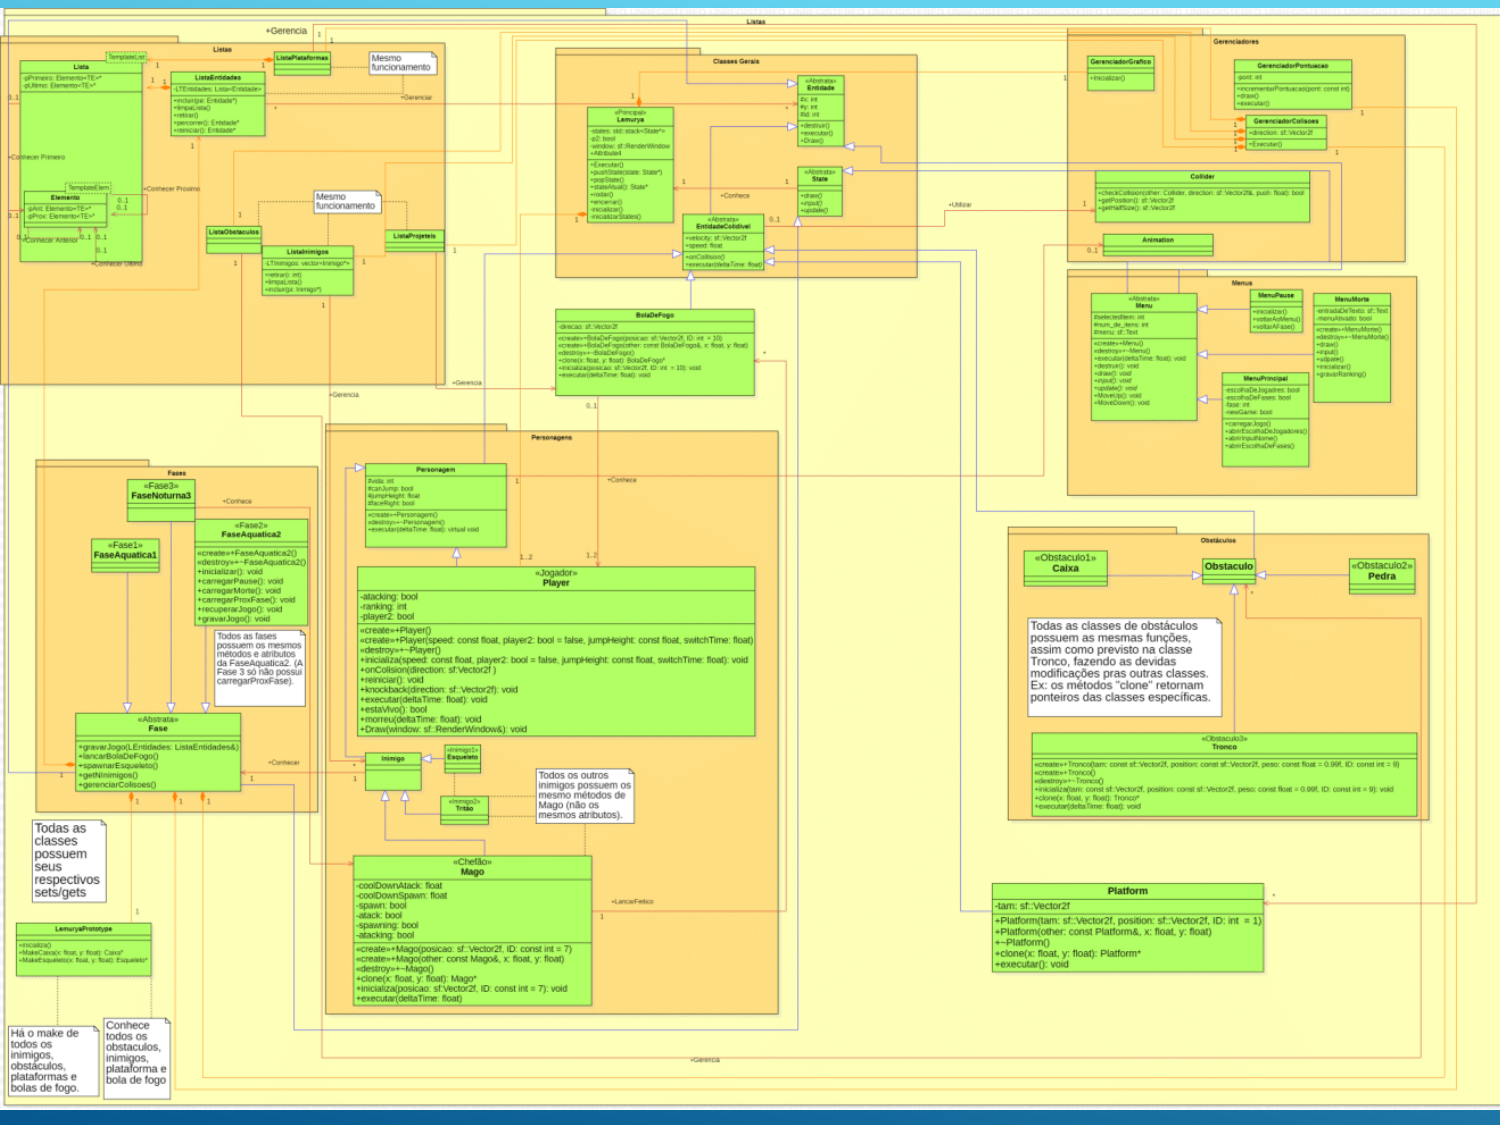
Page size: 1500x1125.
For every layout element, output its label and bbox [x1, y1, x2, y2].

list [0, 8, 1500, 1110]
